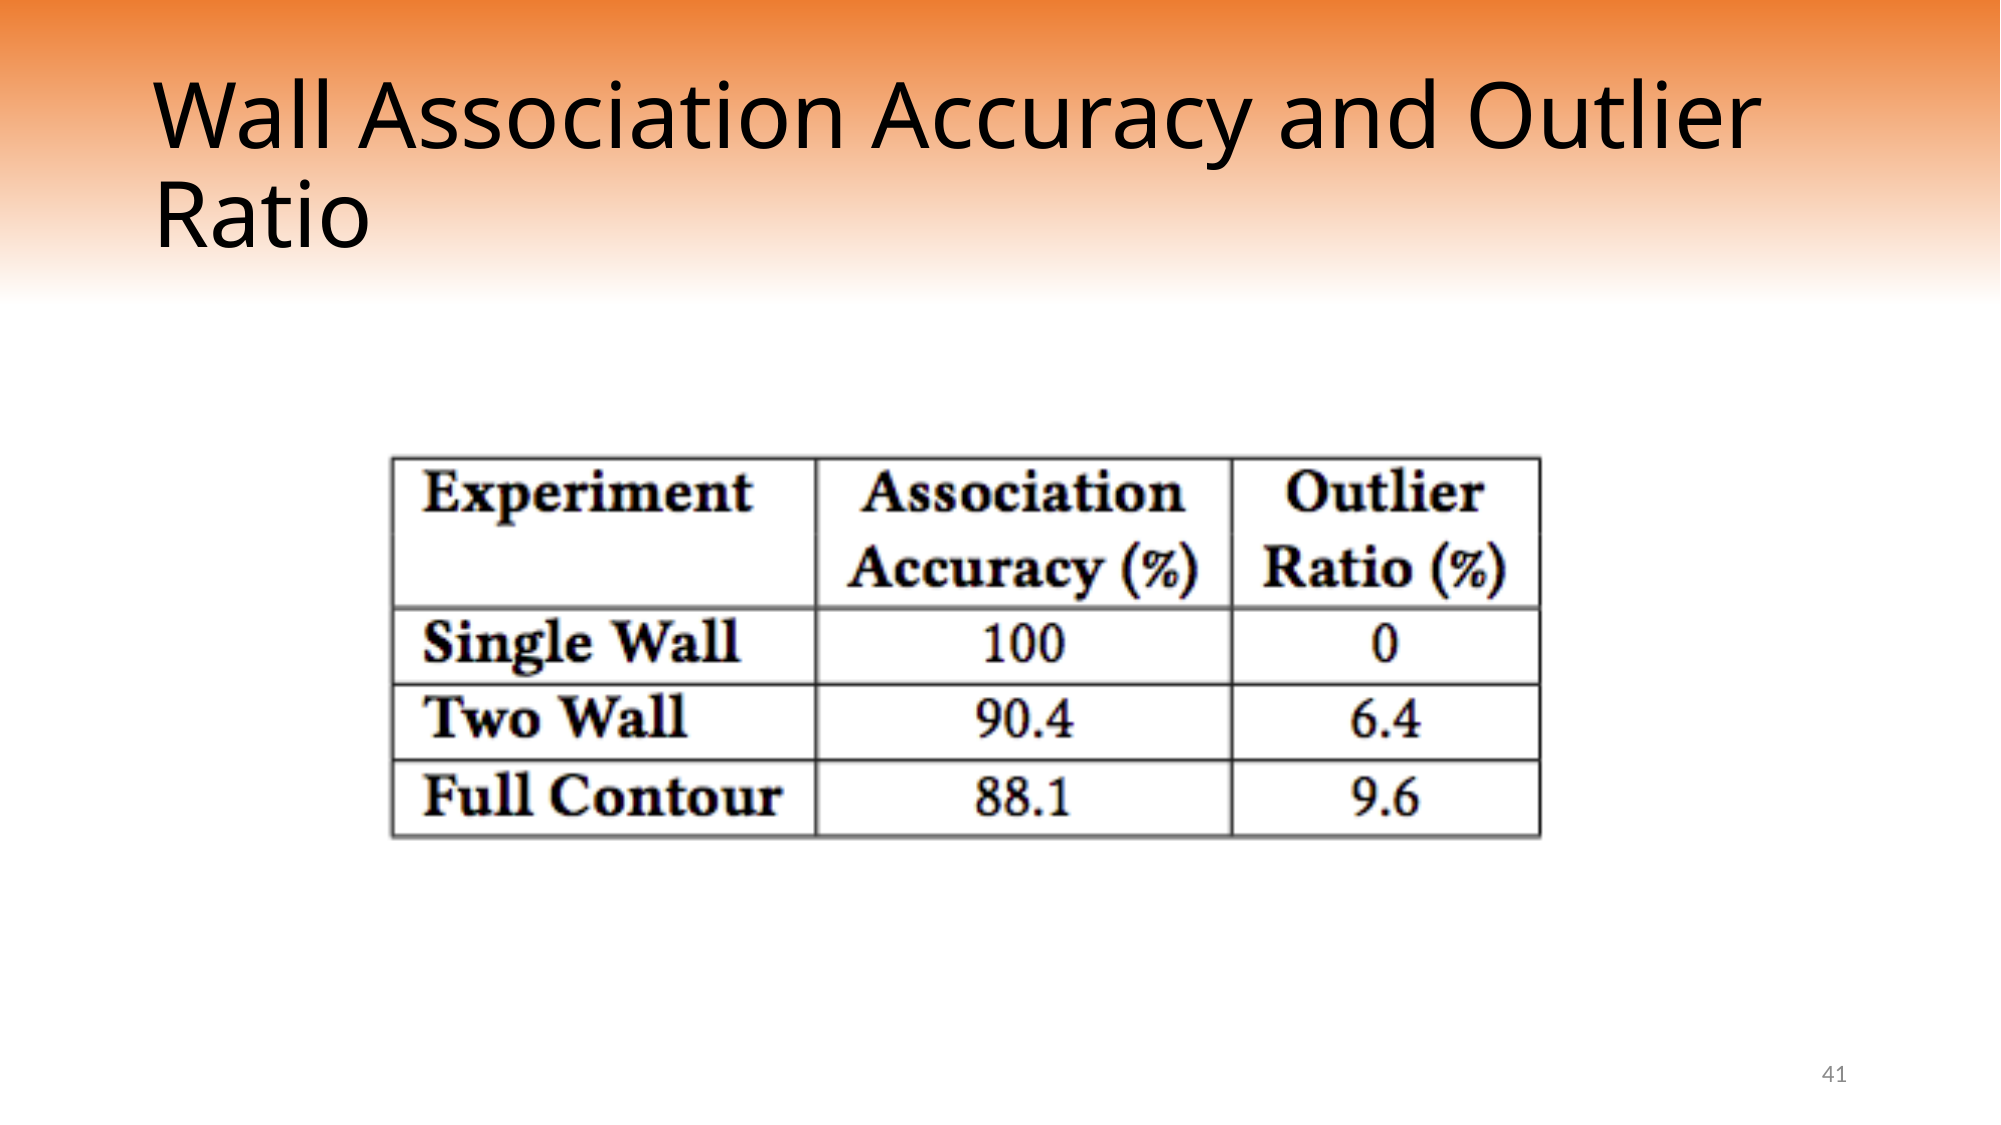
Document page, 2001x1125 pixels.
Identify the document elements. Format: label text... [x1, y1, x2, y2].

title Wall Association Accuracy and Outlier Ratio [137, 59, 1863, 278]
slide_number 41 [1412, 1042, 1863, 1103]
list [296, 386, 1621, 895]
